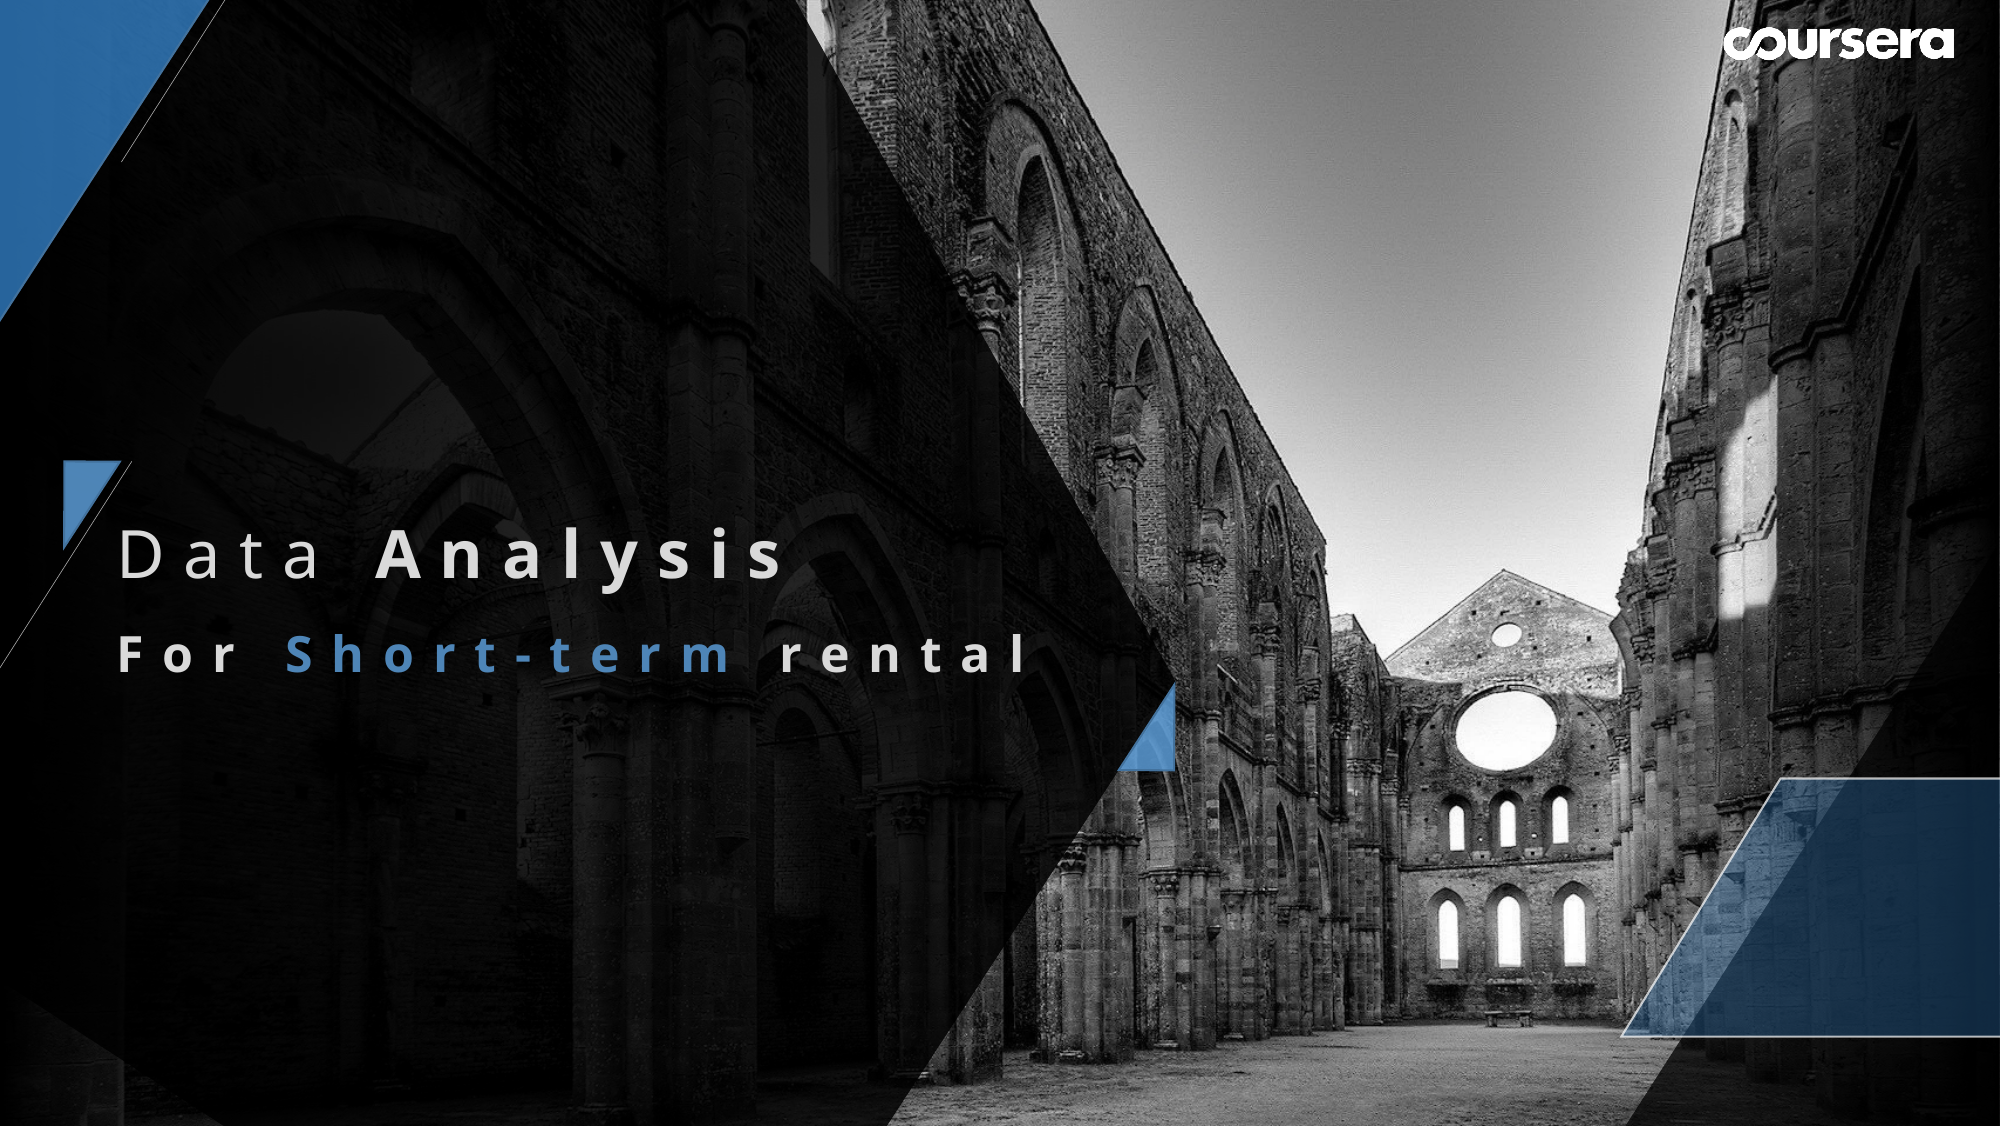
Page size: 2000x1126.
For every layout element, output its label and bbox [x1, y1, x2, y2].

picture [1717, 17, 1961, 67]
text_box [0, 0, 2000, 1126]
text_box [121, 0, 435, 162]
text_box [0, 461, 132, 953]
